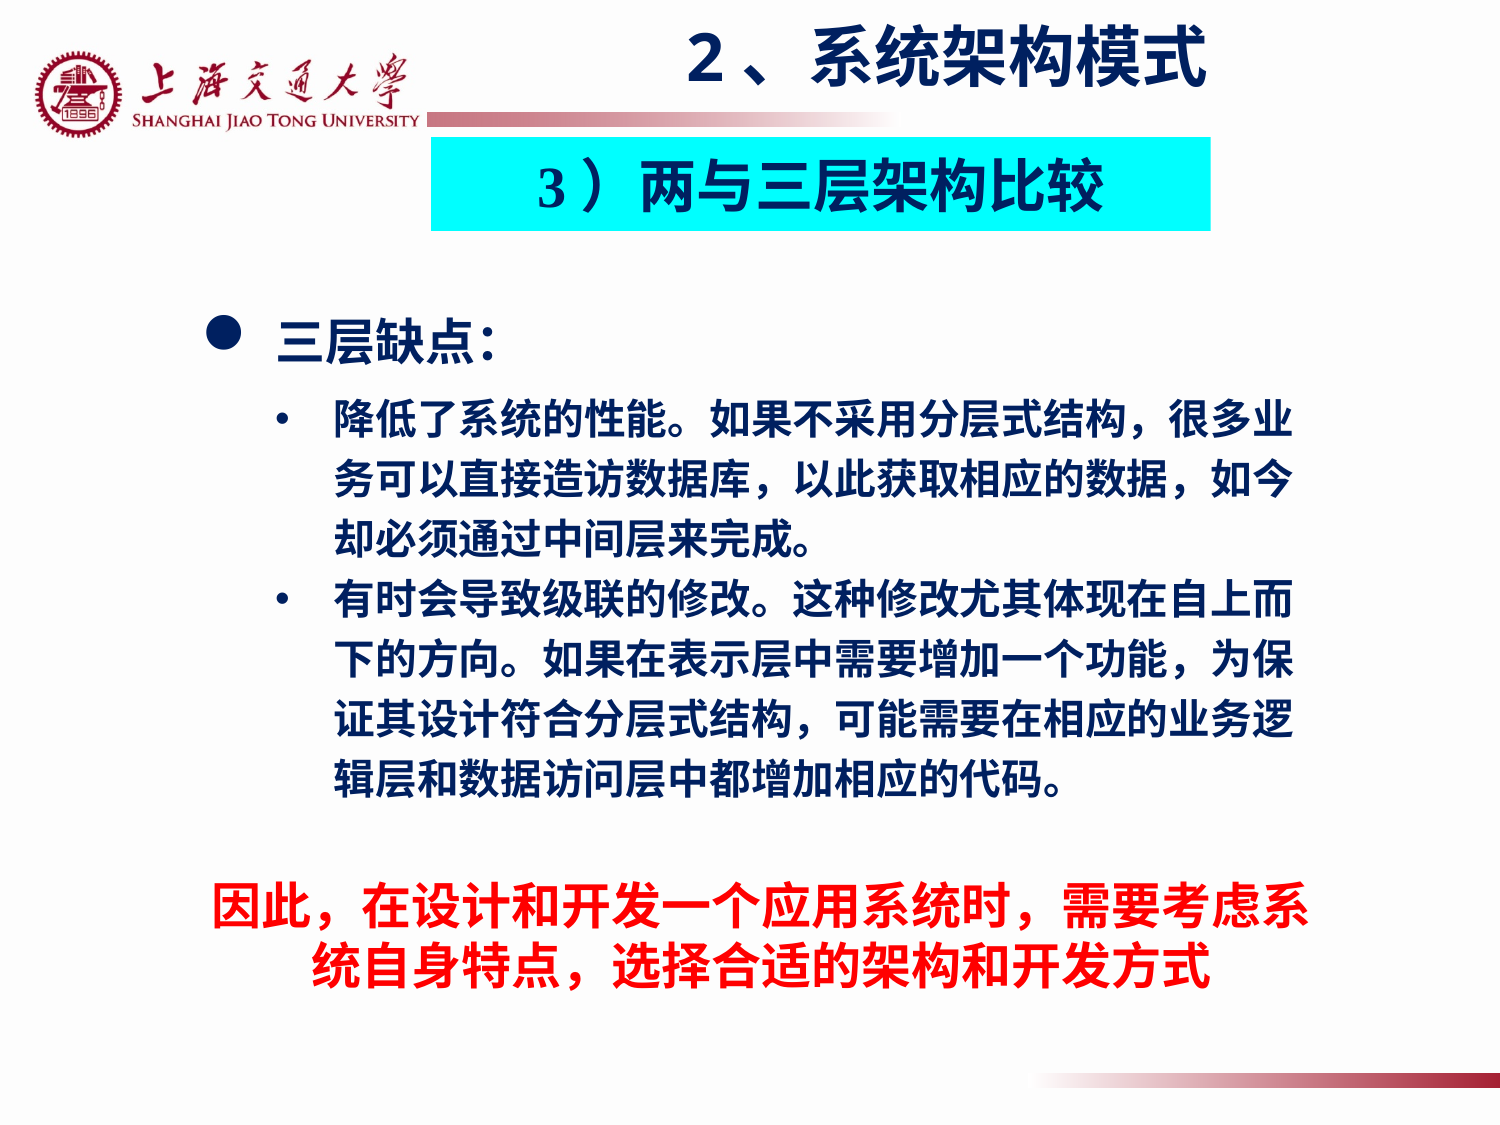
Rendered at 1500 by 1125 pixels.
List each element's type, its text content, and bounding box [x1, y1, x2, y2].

text_box 3）两与三层架构比较 [431, 137, 1211, 231]
text_box 因此，在设计和开发一个应用系统时，需要考虑系统自身特点，选择合适的架构和开发方式 [175, 867, 1348, 1002]
picture [0, 0, 1500, 1125]
list 三层缺点： 降低了系统的性能。如果不采用分层式结构，很多业务可以直接造访数据库，以此获取相应的数据，如今却必须通过中间层来完成。 有时会导致级联的修改。这种修改尤其体现在自上而下的方向。如果在表示层中需要增加一个功能，为保证其设计符合分层式结构，可能需要在相应的业务逻辑层和数据访问层中都增加相应的代码。 [112, 290, 1348, 1047]
text_box 2、系统架构模式 [431, 7, 1464, 102]
